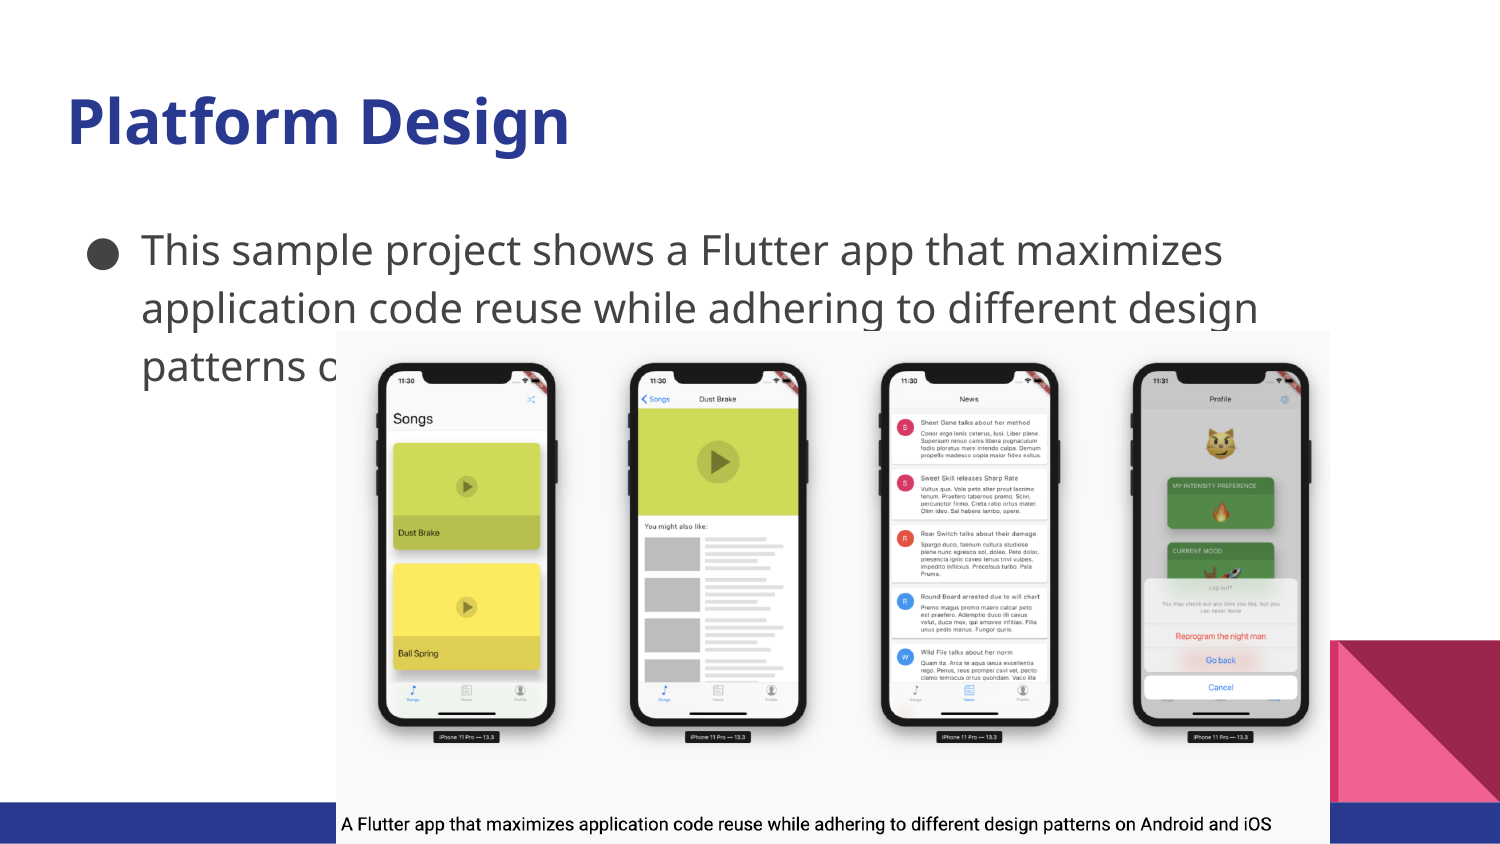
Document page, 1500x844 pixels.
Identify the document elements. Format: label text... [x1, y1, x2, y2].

title Platform Design [51, 67, 1449, 167]
list This sample project shows a Flutter app that maximizes application code reuse while adhering to different design patterns on Android and iOS. [51, 201, 1449, 750]
picture [335, 330, 1330, 844]
